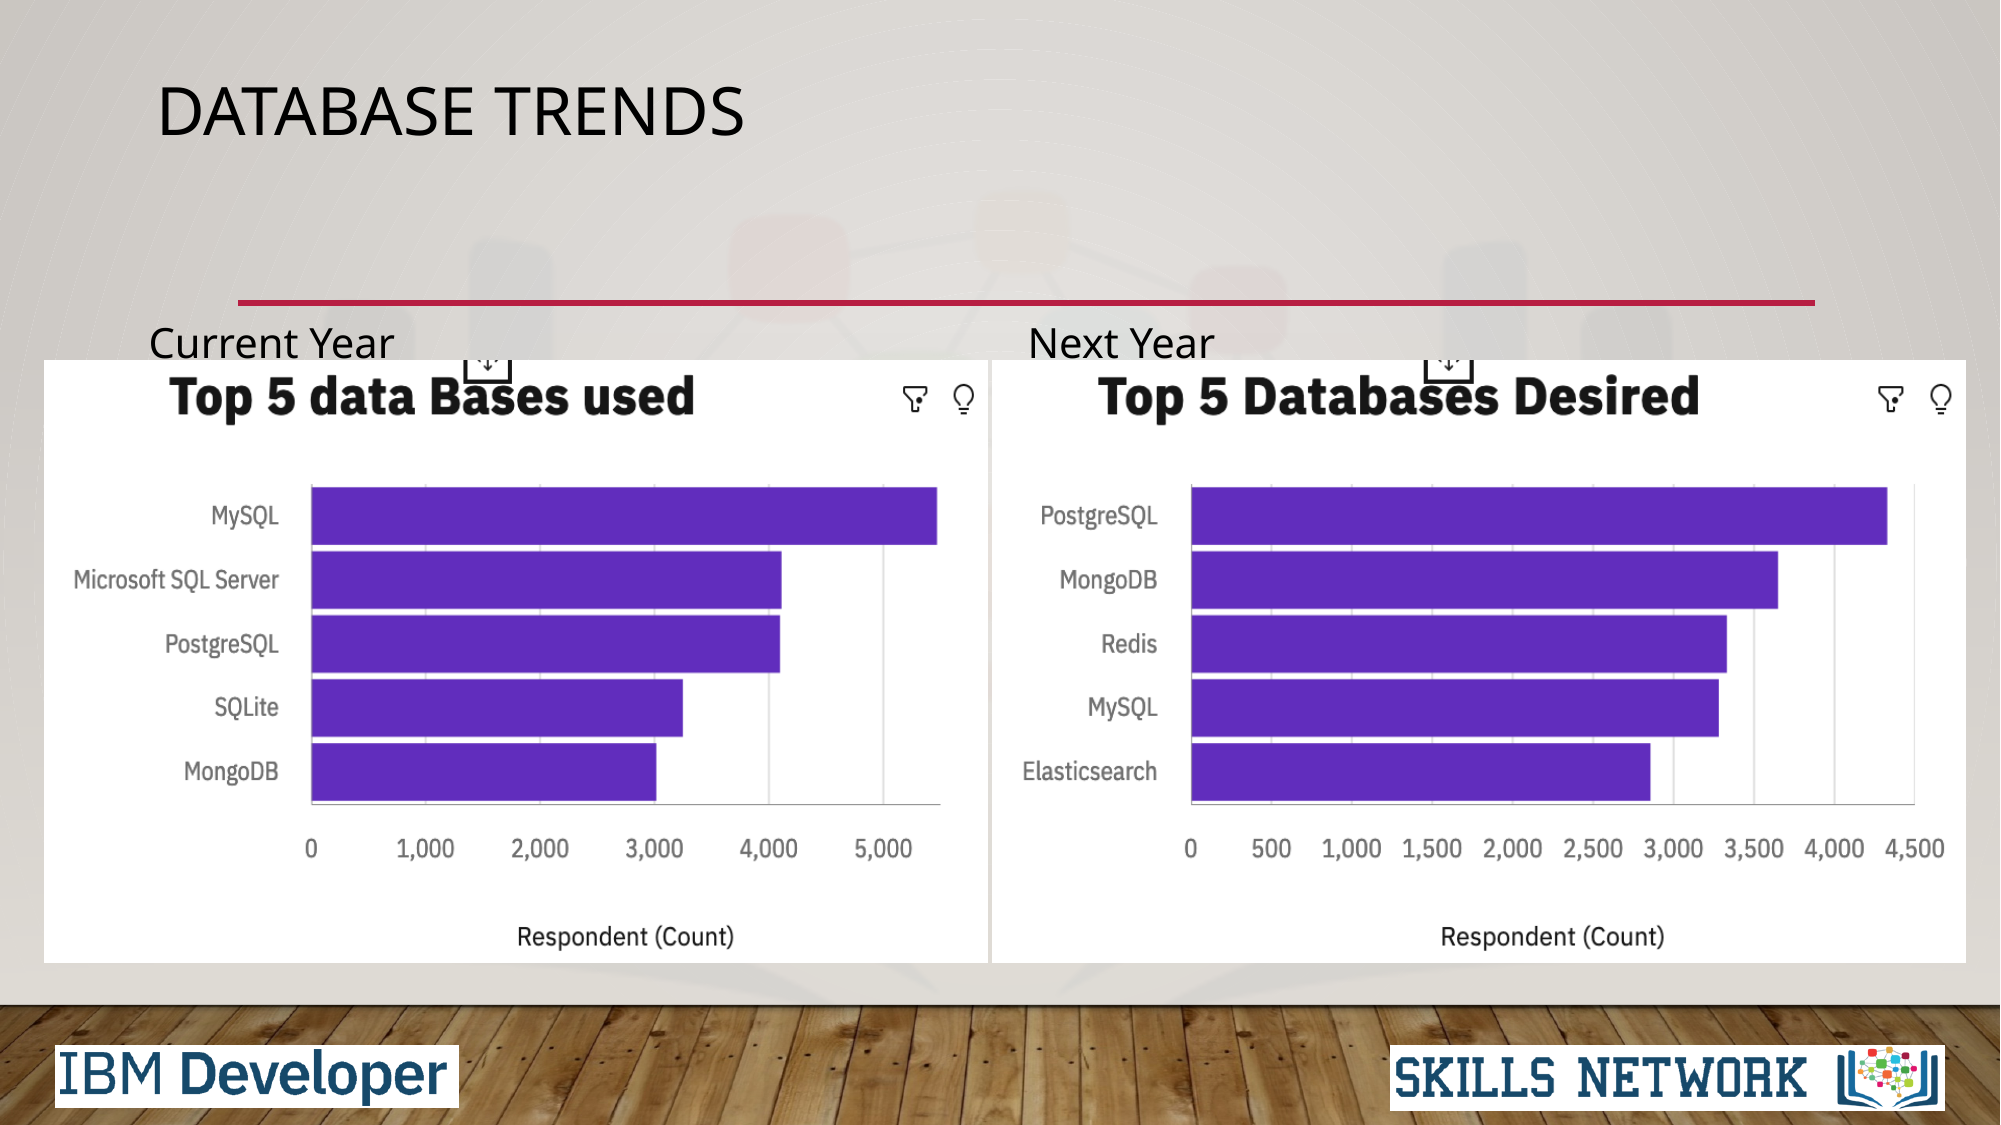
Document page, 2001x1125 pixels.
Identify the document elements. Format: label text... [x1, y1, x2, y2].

list Current Year [133, 299, 500, 360]
picture [0, 1005, 2000, 1125]
picture [44, 360, 988, 964]
picture [992, 360, 1966, 964]
list Next Year [1012, 299, 1301, 360]
text_box [1012, 964, 1770, 1014]
text_box [137, 964, 895, 1014]
title DATABASE TRENDS [141, 70, 1867, 219]
